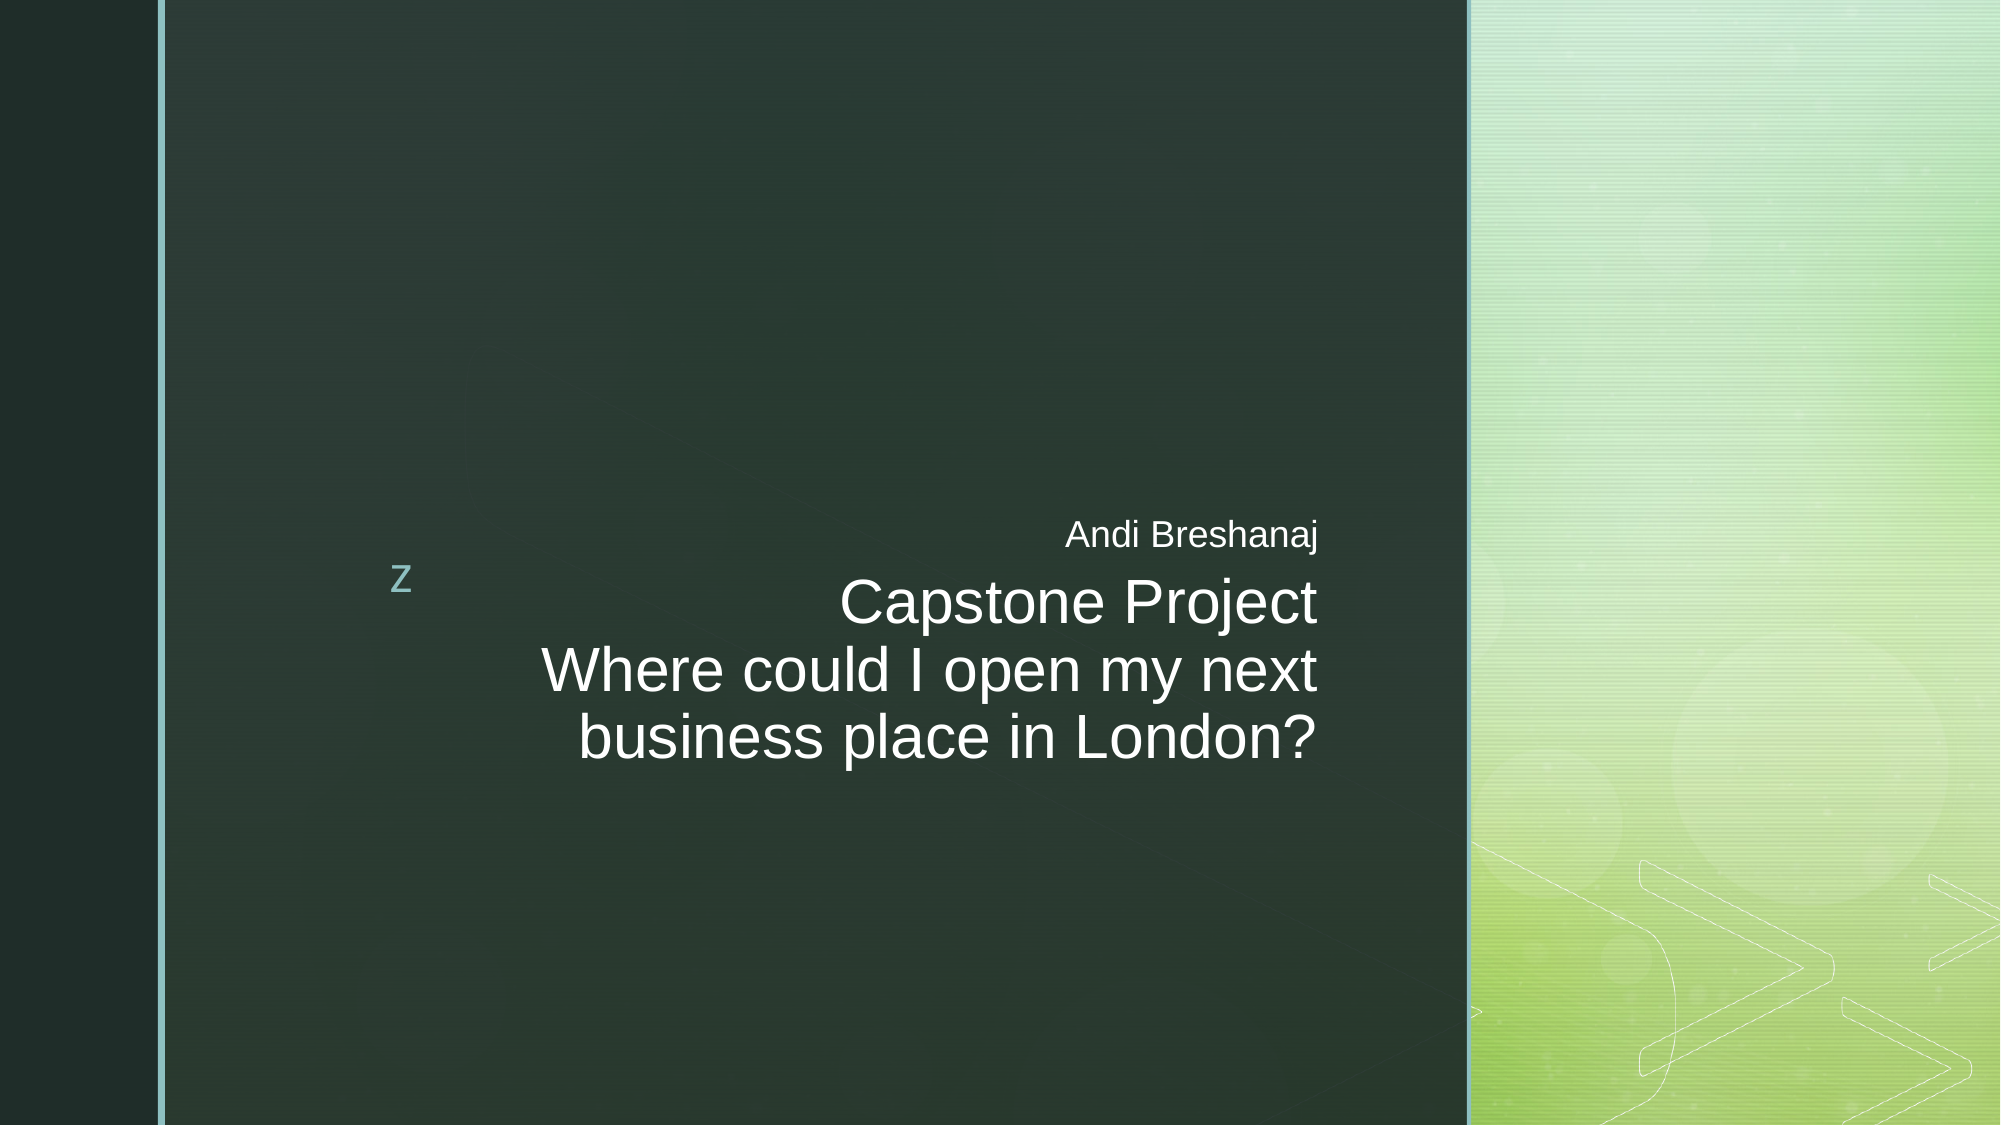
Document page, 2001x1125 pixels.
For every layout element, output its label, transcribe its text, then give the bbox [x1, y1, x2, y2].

subtitle Andi Breshanaj [454, 372, 1334, 563]
title Capstone Project Where could I open my next business place in London? [428, 562, 1334, 935]
picture [1472, 0, 2001, 1125]
